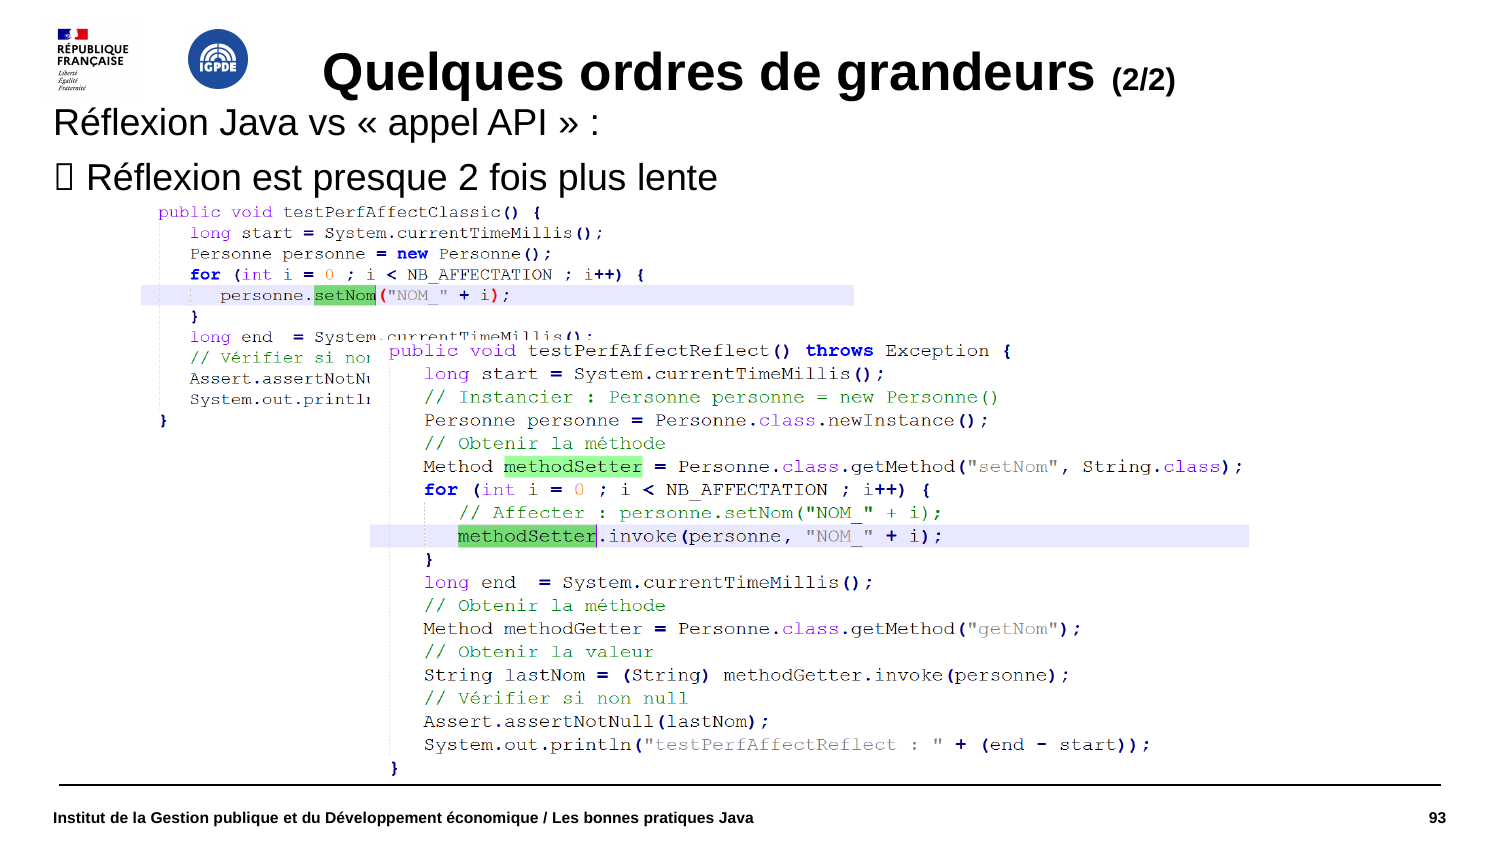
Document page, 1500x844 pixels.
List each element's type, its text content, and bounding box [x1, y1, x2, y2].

slide_number 93 [1224, 787, 1447, 844]
list Réflexion Java vs « appel API » :  Réflexion est presque 2 fois plus lente [53, 97, 1293, 243]
picture [188, 29, 248, 89]
picture [141, 202, 1250, 783]
title Quelques ordres de grandeurs (2/2) [322, 44, 1282, 97]
picture [47, 18, 139, 101]
footer Institut de la Gestion publique et du Développement économique / Les bonnes pratiques Java [53, 787, 780, 844]
